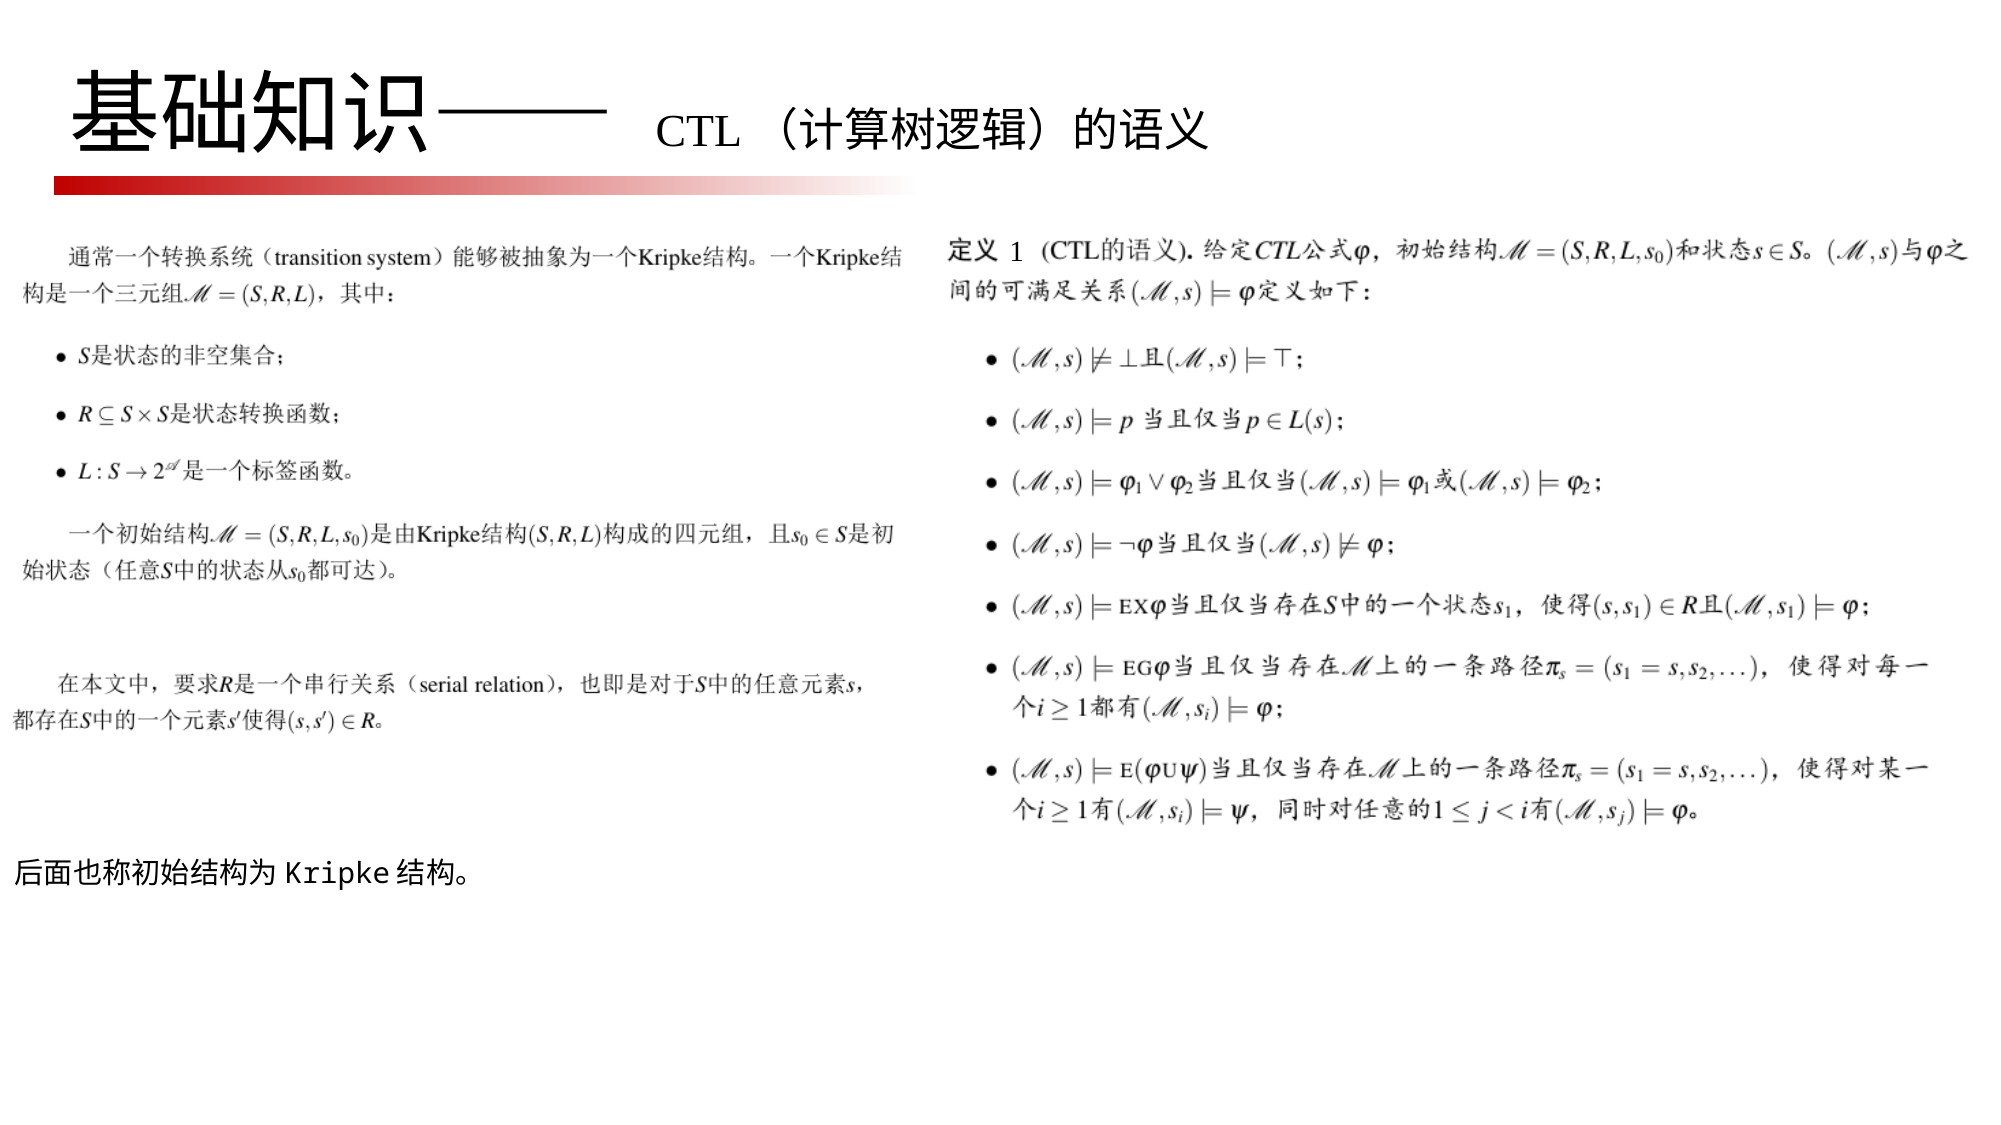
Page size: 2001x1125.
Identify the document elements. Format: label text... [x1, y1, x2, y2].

picture [22, 237, 919, 588]
title 基础知识—— CTL（计算树逻辑）的语义 [54, 59, 1947, 174]
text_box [934, 218, 1993, 848]
text_box 后面也称初始结构为Kripke结构。 [0, 846, 752, 897]
picture [12, 668, 875, 740]
